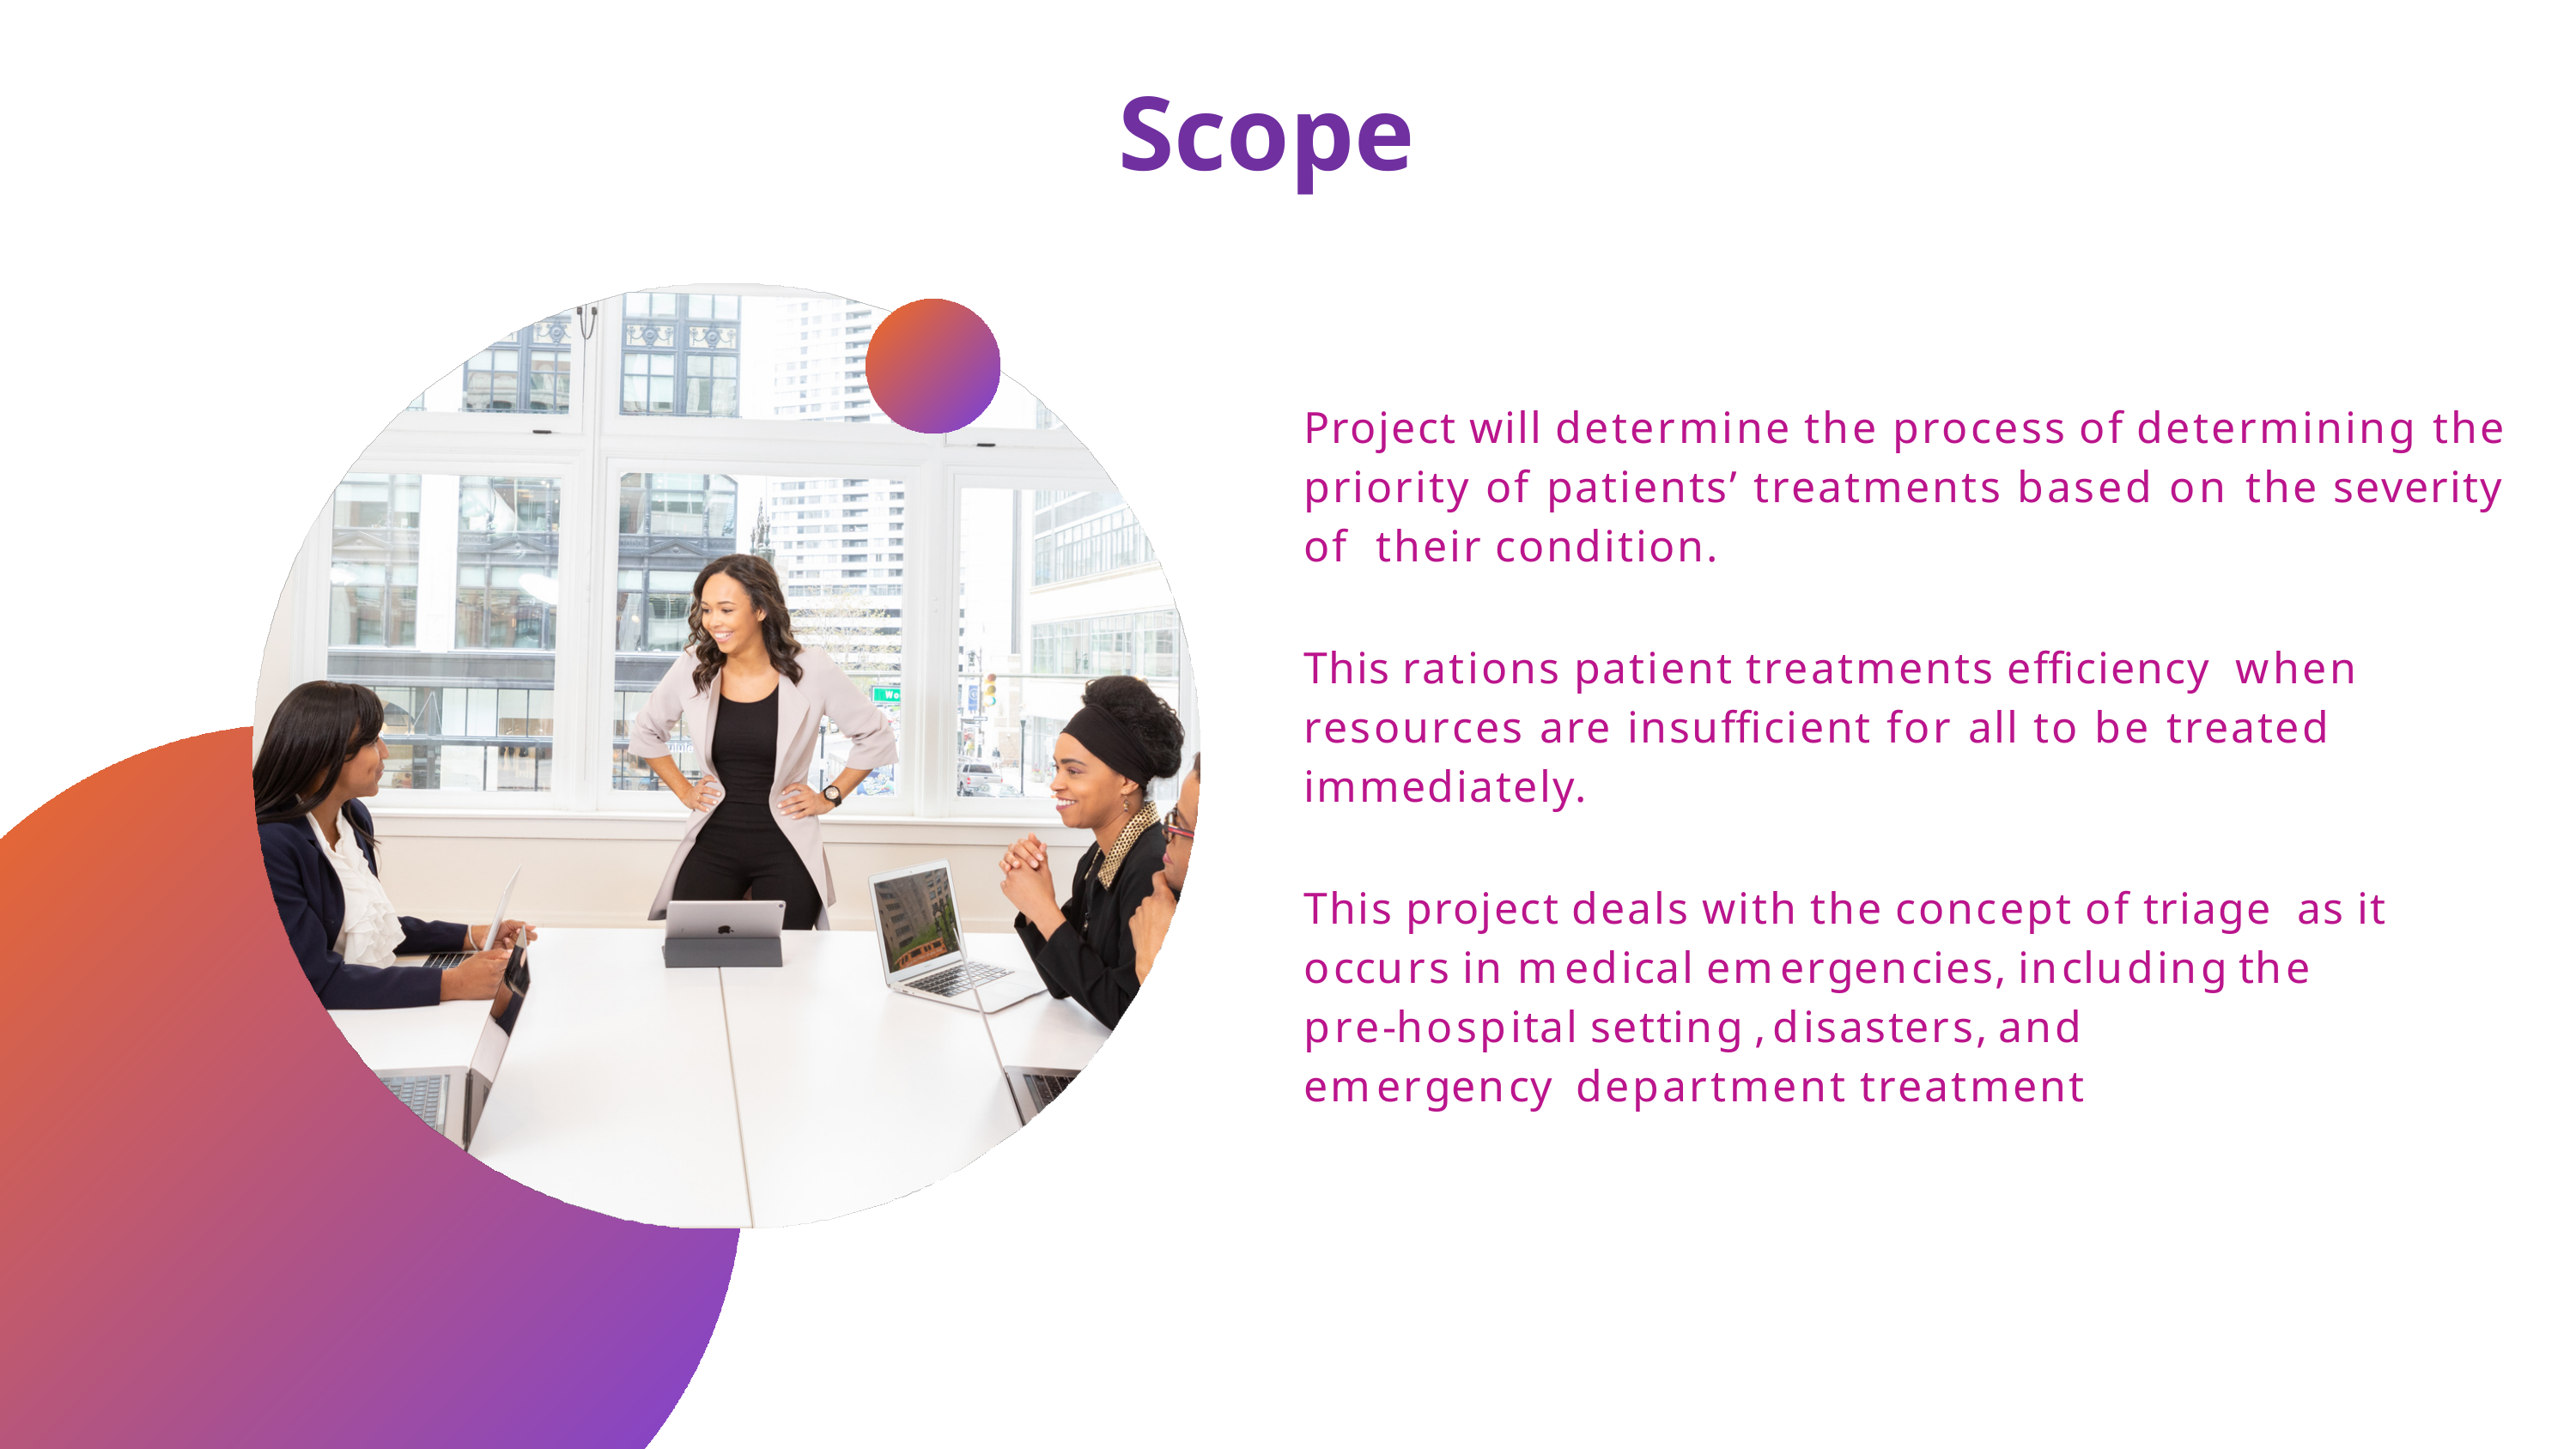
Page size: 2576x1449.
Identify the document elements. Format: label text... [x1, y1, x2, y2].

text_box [0, 282, 1200, 1449]
text_box Scope [209, 62, 2324, 197]
text_box Project will determine the process of determining the priority of patients’ treatments based on the severity of their condition. This rations patient treatments efficiency when resources are insufficient for all to be treated immediately. This project deals with the concept of triage as it occurs in medical emergencies, including the pre-hospital setting , disasters, and emergency department treatment [1289, 385, 2545, 1117]
